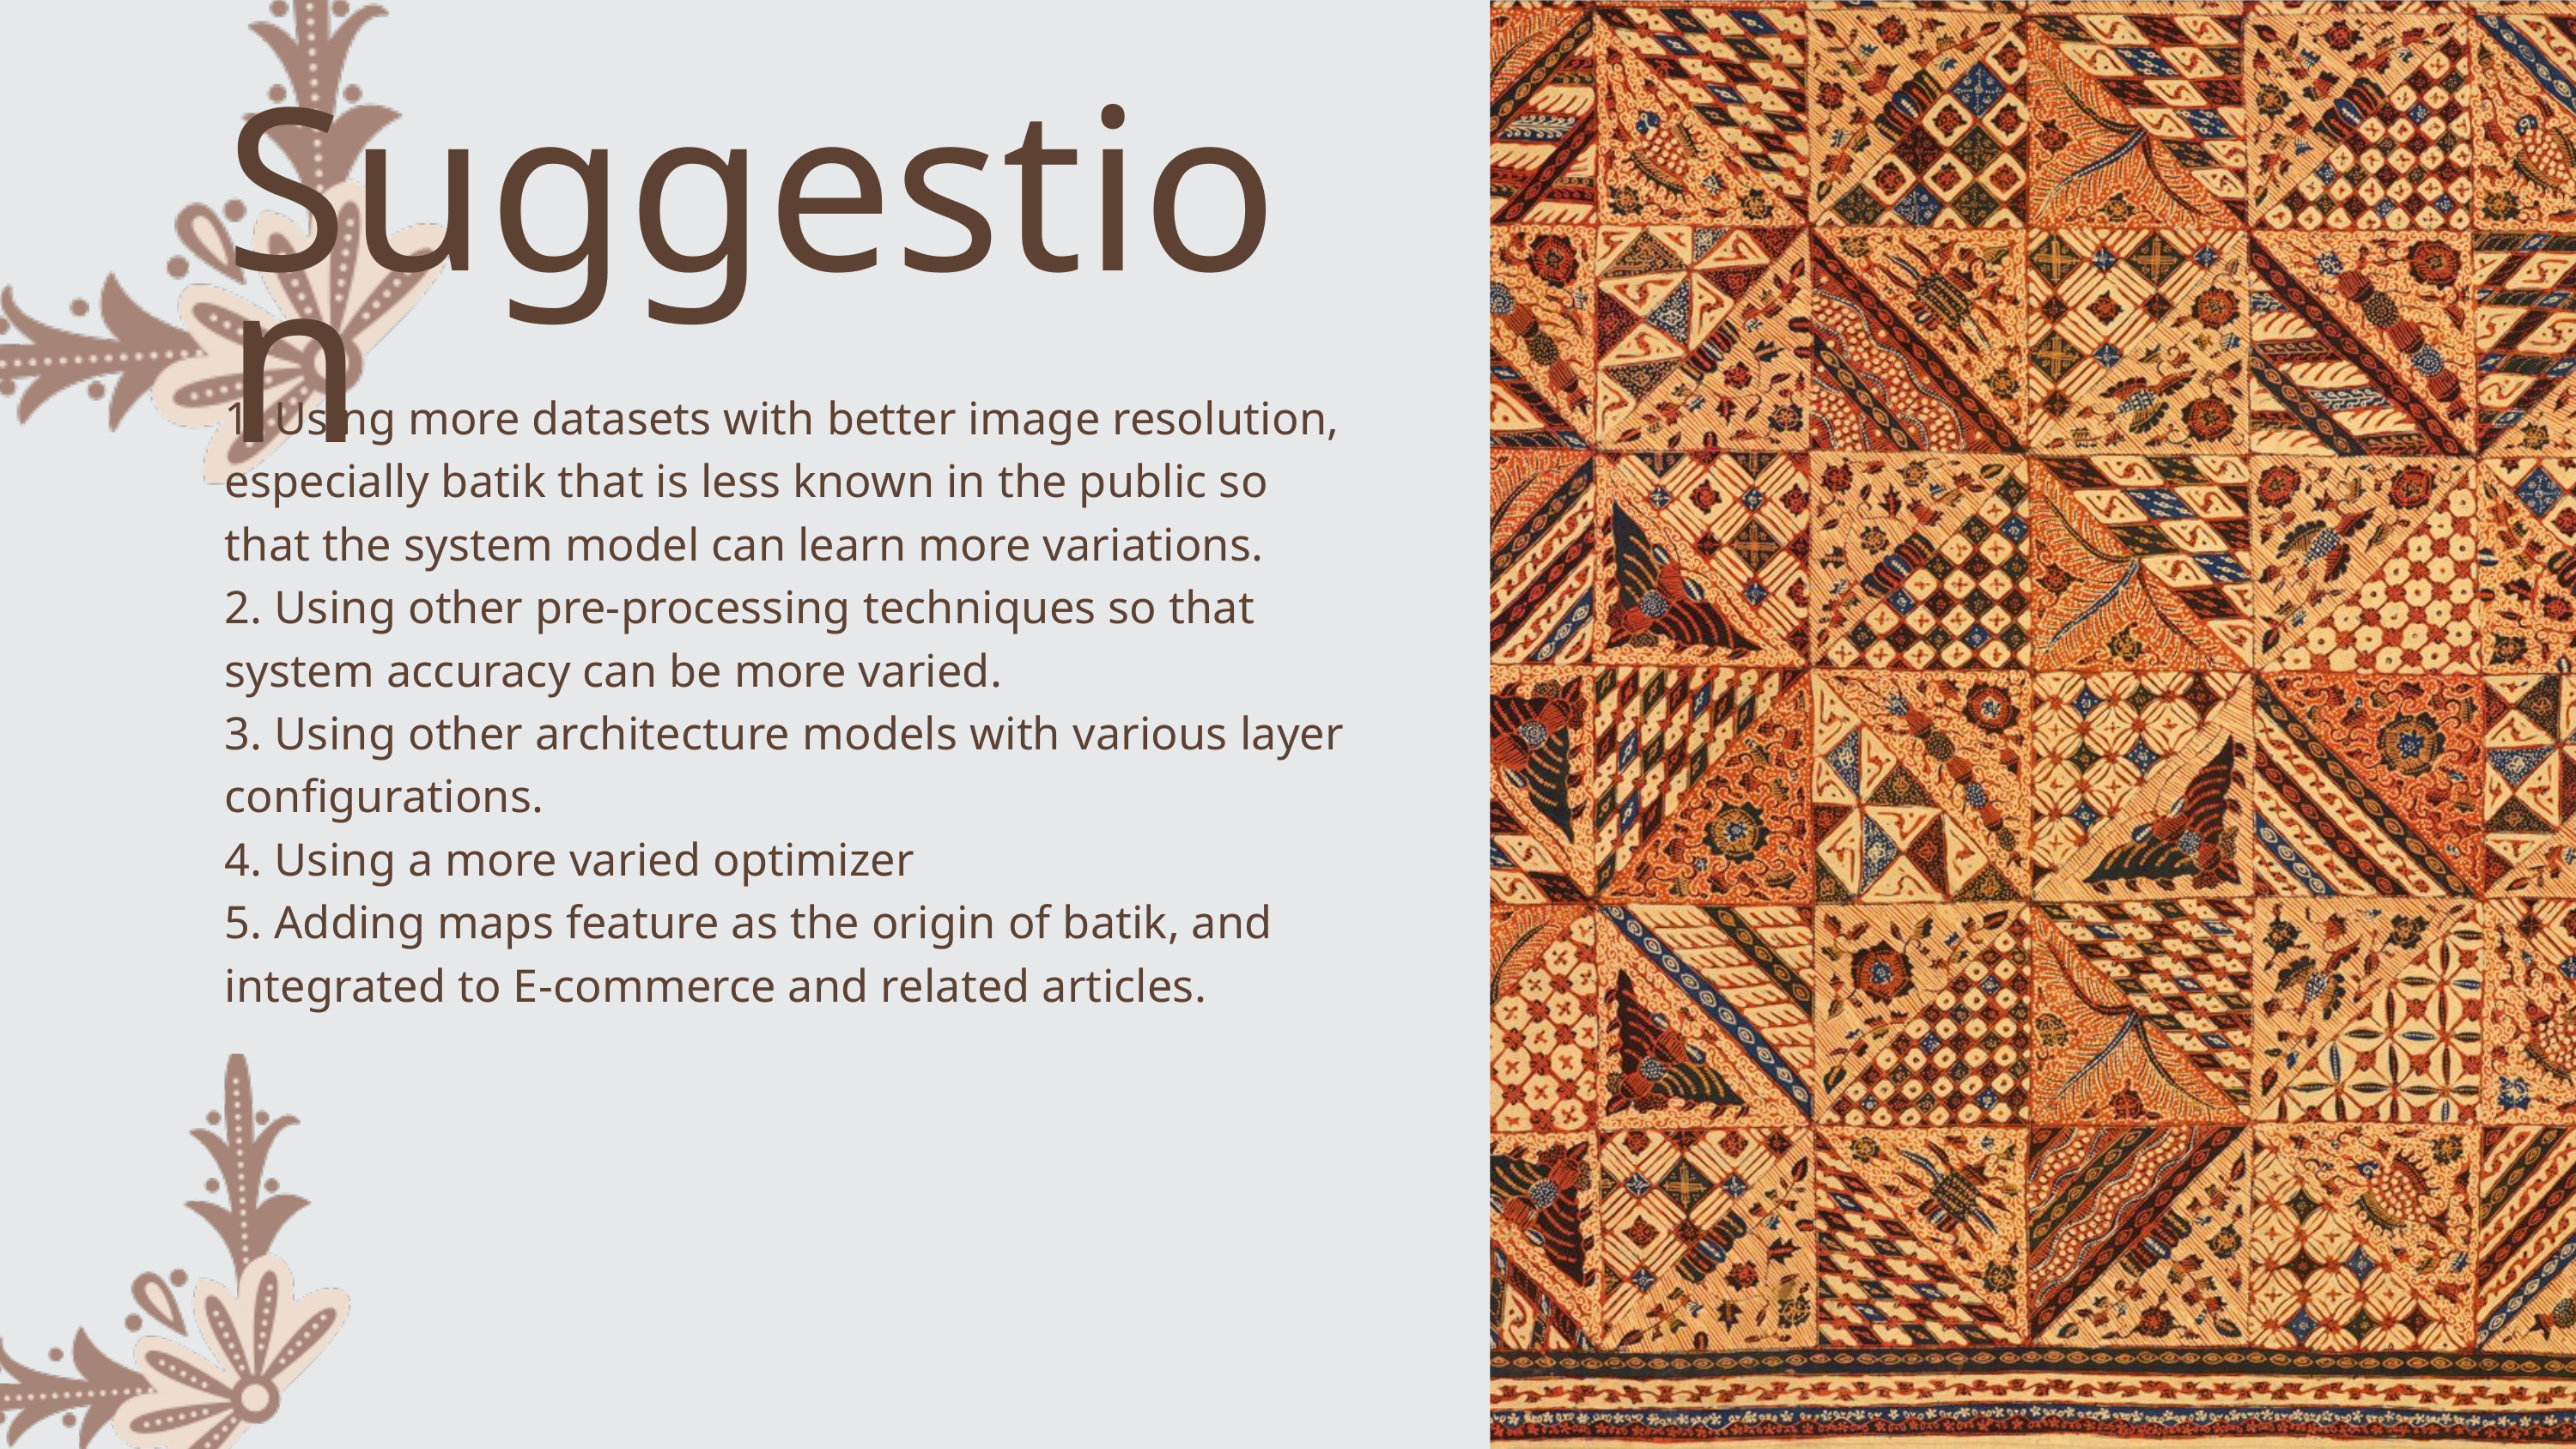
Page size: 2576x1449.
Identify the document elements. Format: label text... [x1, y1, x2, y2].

text_box [0, 0, 471, 498]
text_box 1. Using more datasets with better image resolution, especially batik that is less known in the public so that the system model can learn more variations. 2. Using other pre-processing techniques so that system accuracy can be more varied. 3. Using other architecture models with various layer configurations. 4. Using a more varied optimizer 5. Adding maps feature as the origin of batik, and integrated to E-commerce and related articles. [224, 380, 1360, 1074]
text_box [0, 1048, 365, 1449]
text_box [1490, 0, 2576, 1449]
text_box Suggestion [224, 144, 1360, 380]
